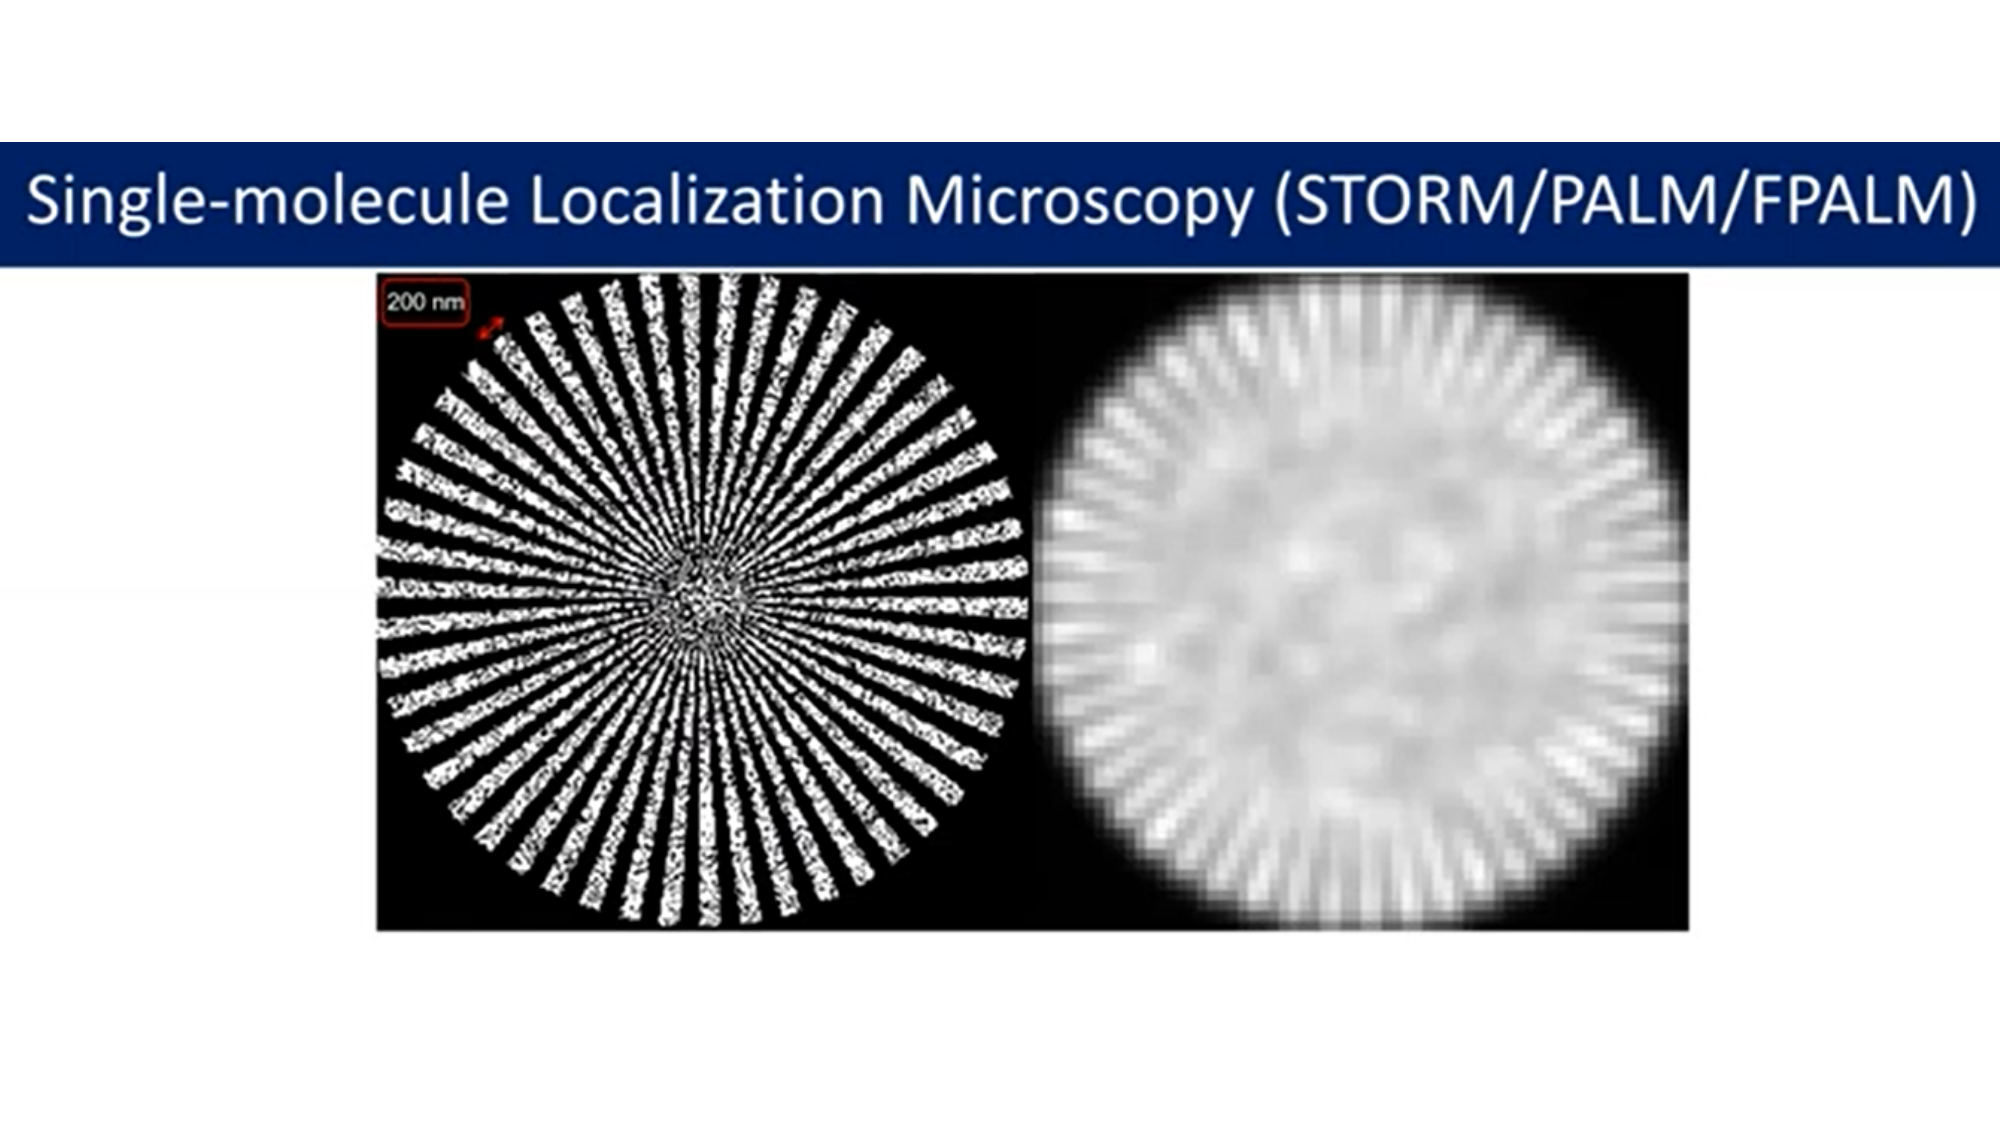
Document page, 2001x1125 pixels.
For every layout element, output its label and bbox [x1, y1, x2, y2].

picture [0, 142, 2000, 983]
